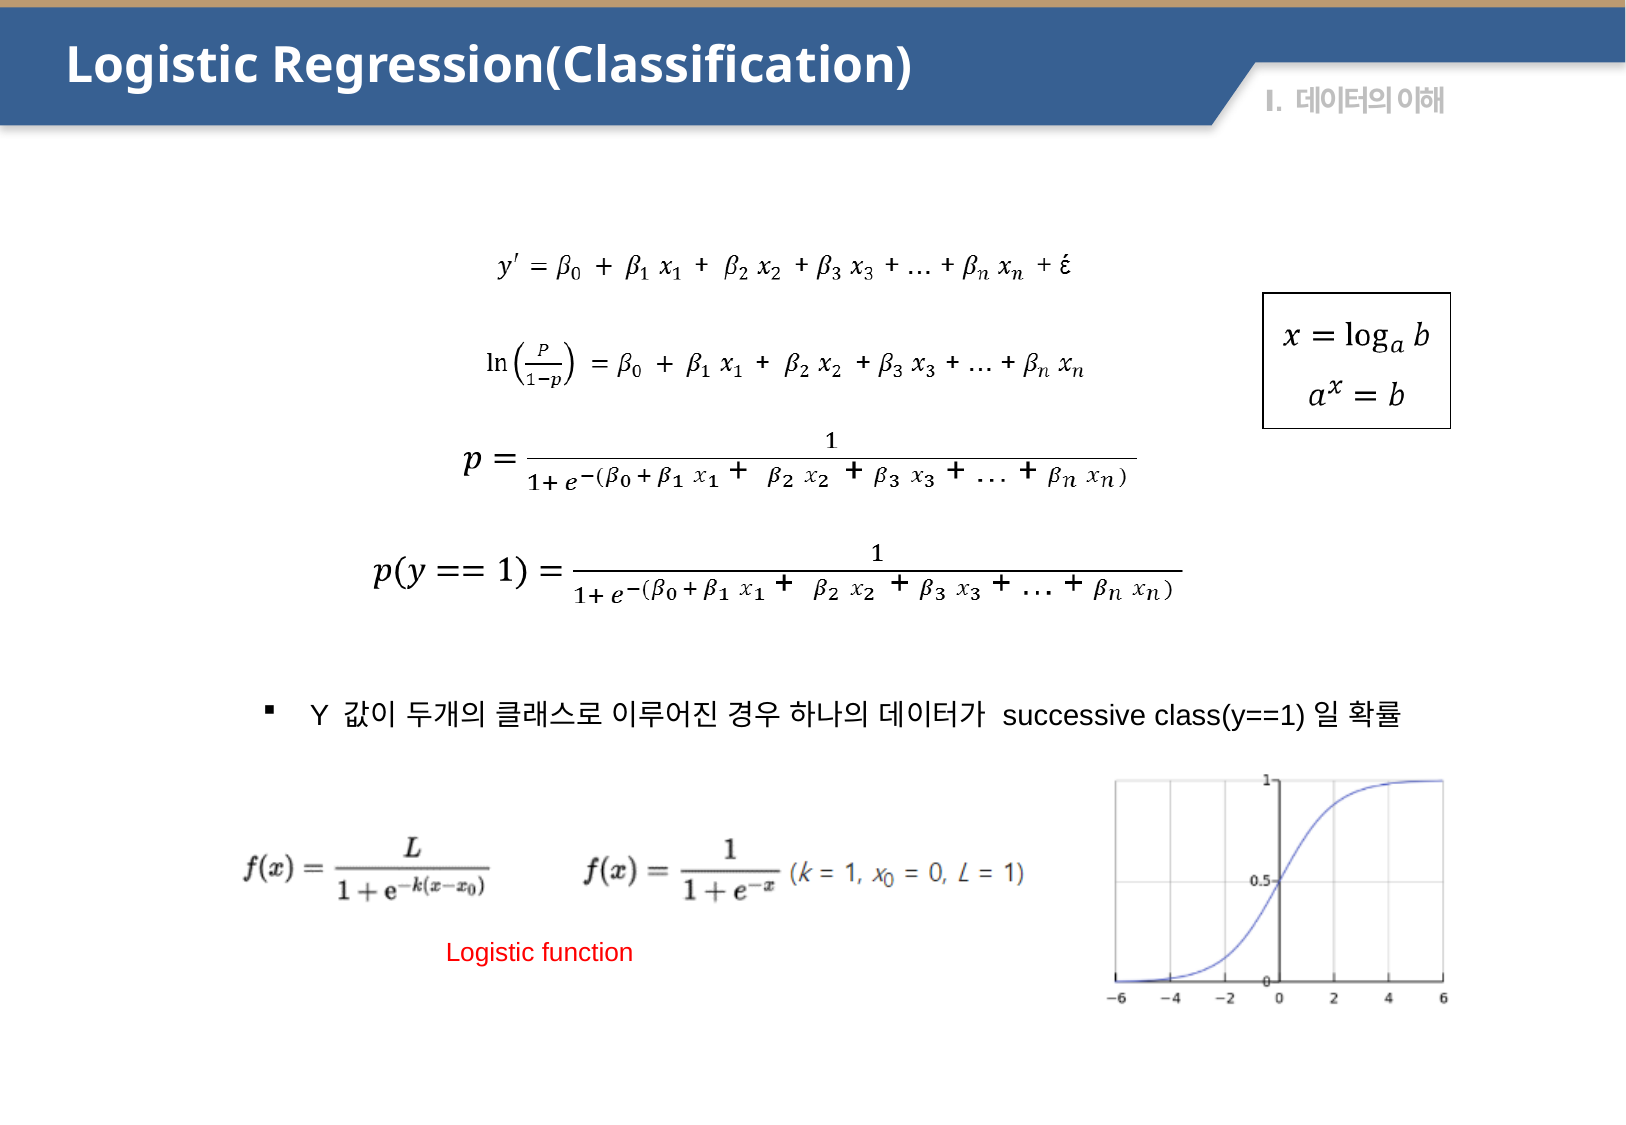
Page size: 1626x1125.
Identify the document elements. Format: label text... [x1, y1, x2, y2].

text_box Y 값이 두개의 클래스로 이루어진 경우 하나의 데이터가 successive class(y==1)일 확률 [248, 689, 1418, 739]
text_box [373, 539, 1319, 603]
text_box Logistic Regression(Classification) [50, 36, 1297, 100]
text_box [1262, 292, 1451, 429]
picture [560, 829, 1027, 921]
picture [221, 823, 507, 923]
text_box [486, 337, 1119, 388]
text_box [497, 247, 1081, 280]
text_box [463, 427, 1195, 490]
text_box Logistic function [431, 927, 649, 975]
picture [1104, 773, 1463, 1012]
